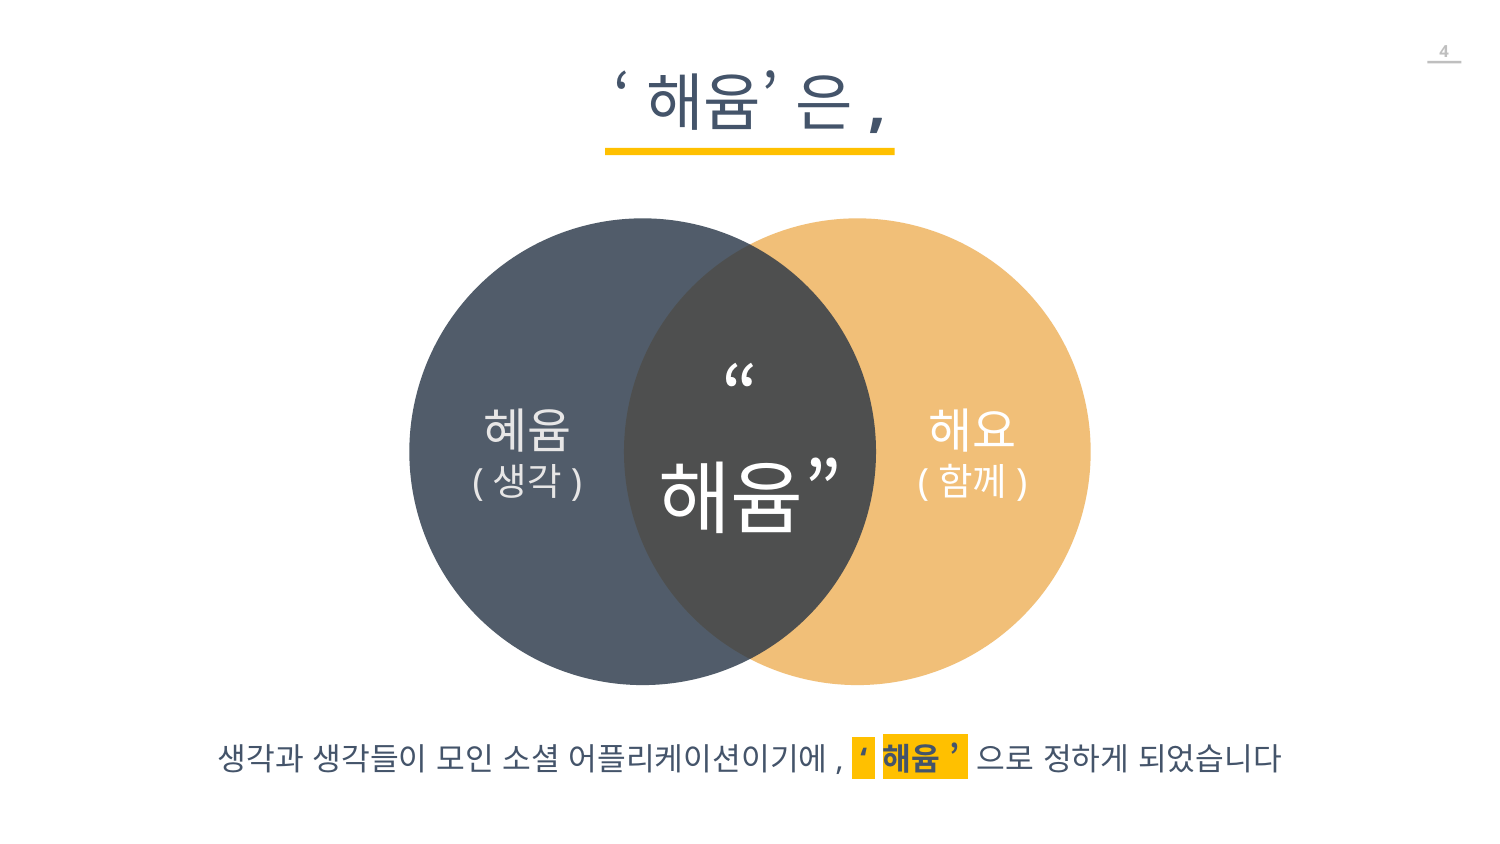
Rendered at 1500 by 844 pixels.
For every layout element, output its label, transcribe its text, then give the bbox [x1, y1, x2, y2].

text_box [409, 218, 877, 686]
text_box 생각과 생각들이 모인 소셜 어플리케이션이기에, ‘ 해윰 ’ 으로 정하게 되었습니다 [168, 725, 1332, 789]
text_box ‘해윰’ 은, [562, 60, 938, 142]
text_box [750, 218, 1091, 686]
text_box 혜윰 (생각) [459, 389, 596, 515]
text_box “해윰” [645, 395, 856, 502]
text_box [605, 147, 895, 156]
text_box 해요 (함께) [904, 389, 1041, 515]
